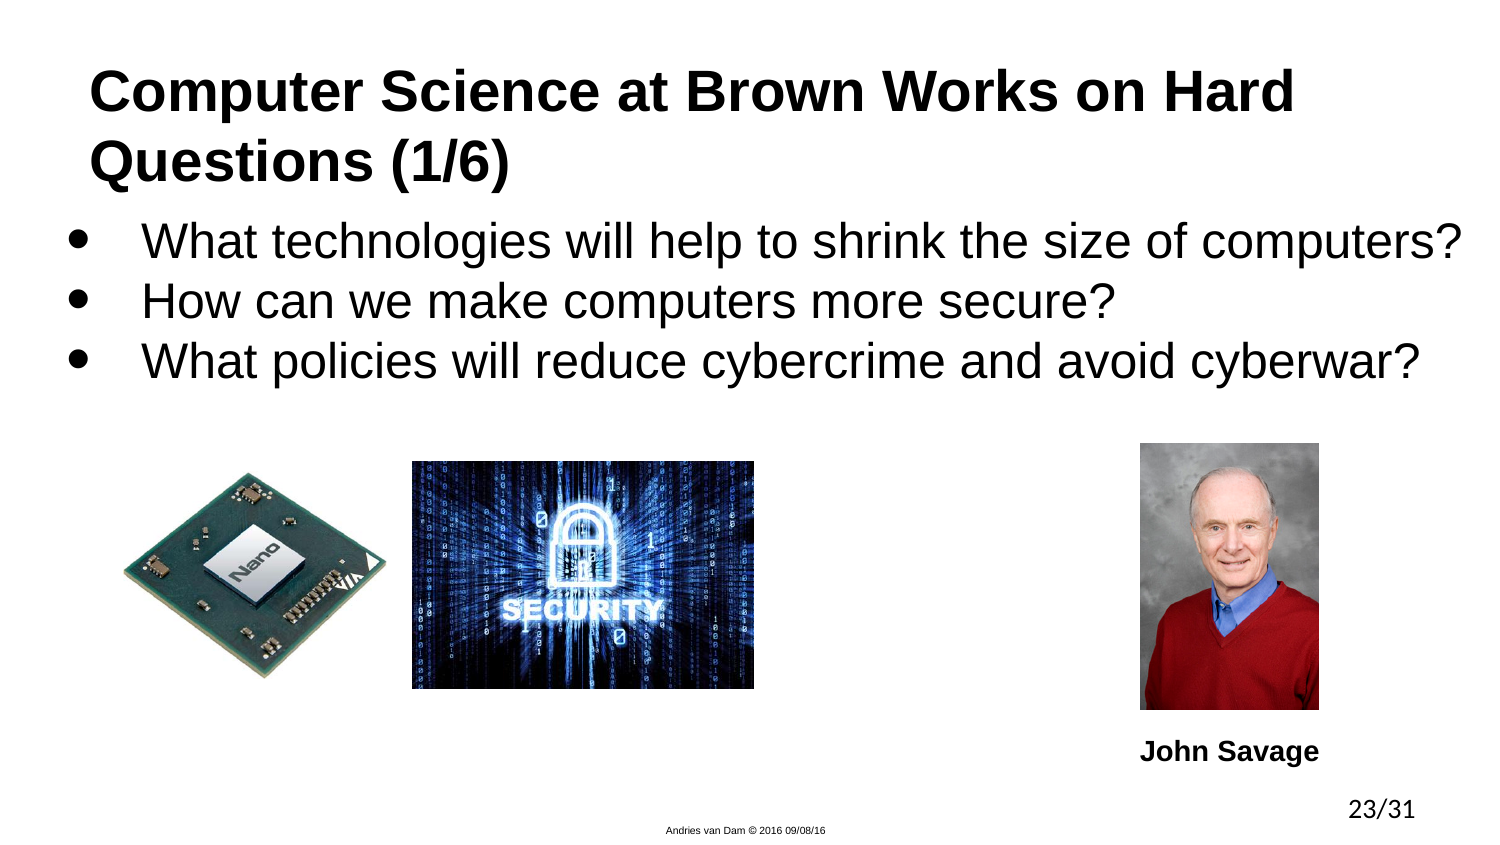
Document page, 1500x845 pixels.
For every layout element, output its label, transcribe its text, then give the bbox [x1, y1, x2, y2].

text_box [123, 443, 1350, 770]
text_box Computer Science at Brown Works on Hard Questions (1/6) [74, 15, 1474, 193]
text_box What technologies will help to shrink the size of computers? How can we make computers more secure? What policies will reduce cybercrime and avoid cyberwar? [51, 193, 1500, 528]
